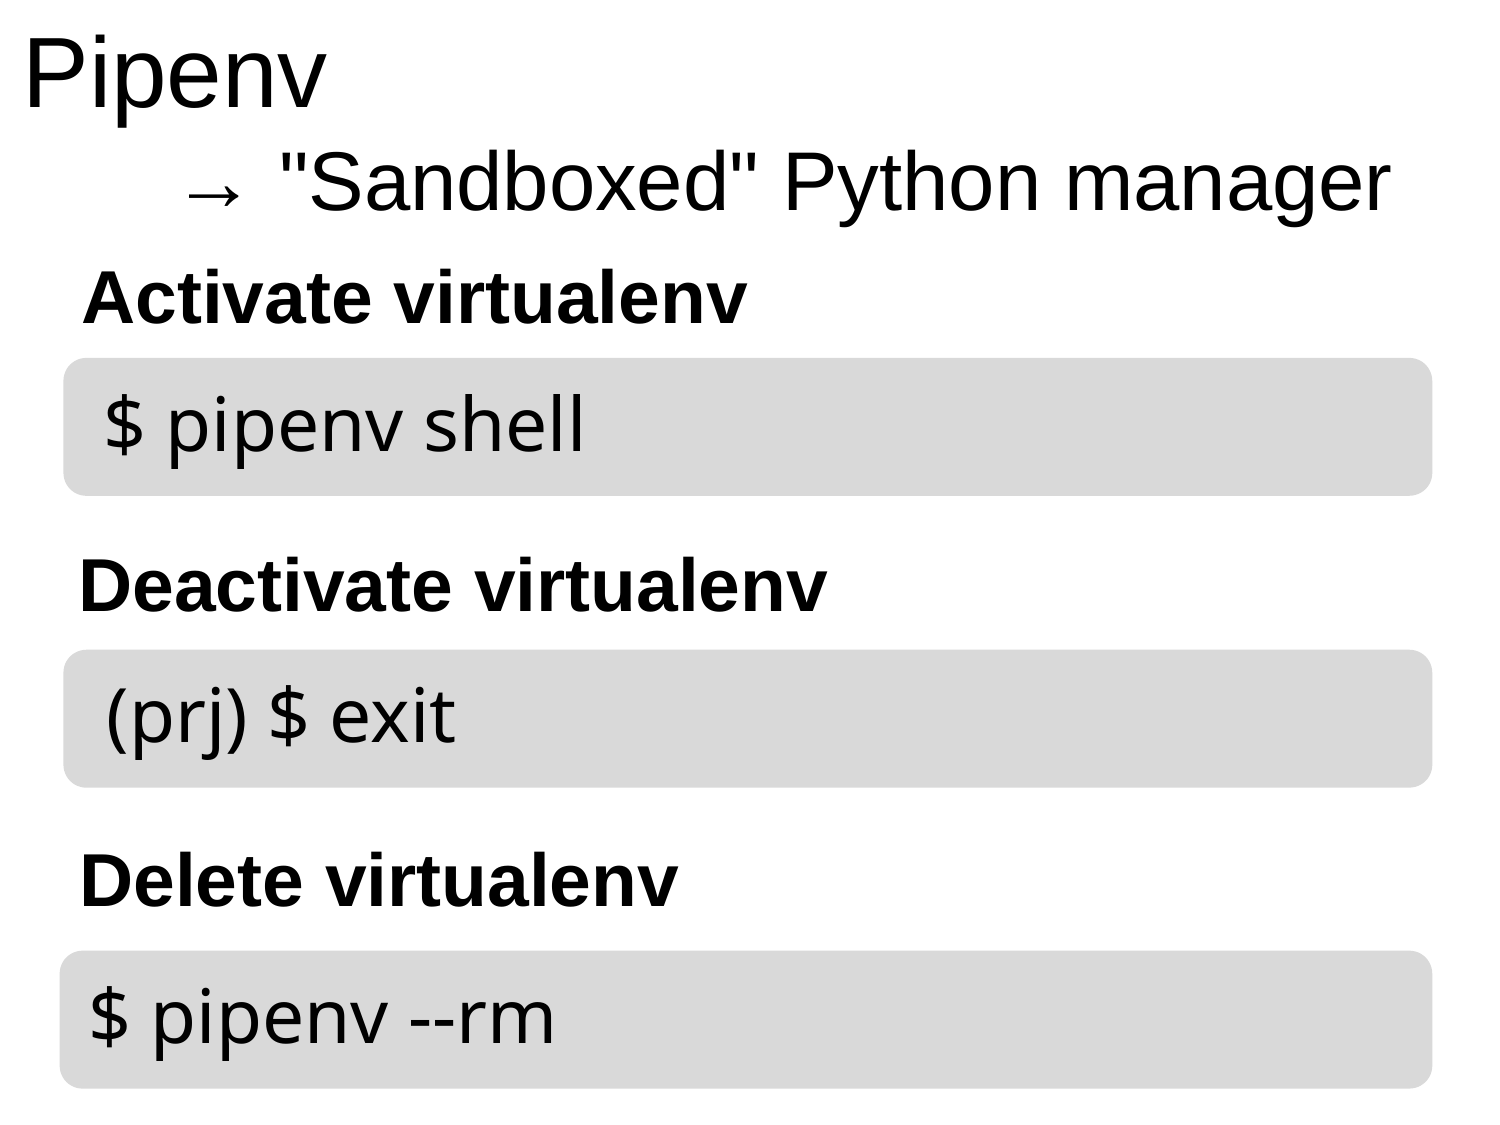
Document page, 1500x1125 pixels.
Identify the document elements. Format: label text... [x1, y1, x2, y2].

text_box (prj) $ exit [91, 660, 472, 765]
text_box Activate virtualenv [66, 241, 764, 347]
text_box [58, 949, 1434, 1090]
text_box Delete virtualenv [64, 823, 695, 929]
text_box [62, 356, 1434, 497]
text_box Deactivate virtualenv [63, 529, 844, 634]
text_box Pipenv → "Sandboxed" Python manager [7, 0, 1409, 235]
text_box $ pipenv shell [88, 369, 602, 475]
text_box [62, 648, 1434, 789]
text_box $ pipenv --rm [73, 961, 574, 1066]
